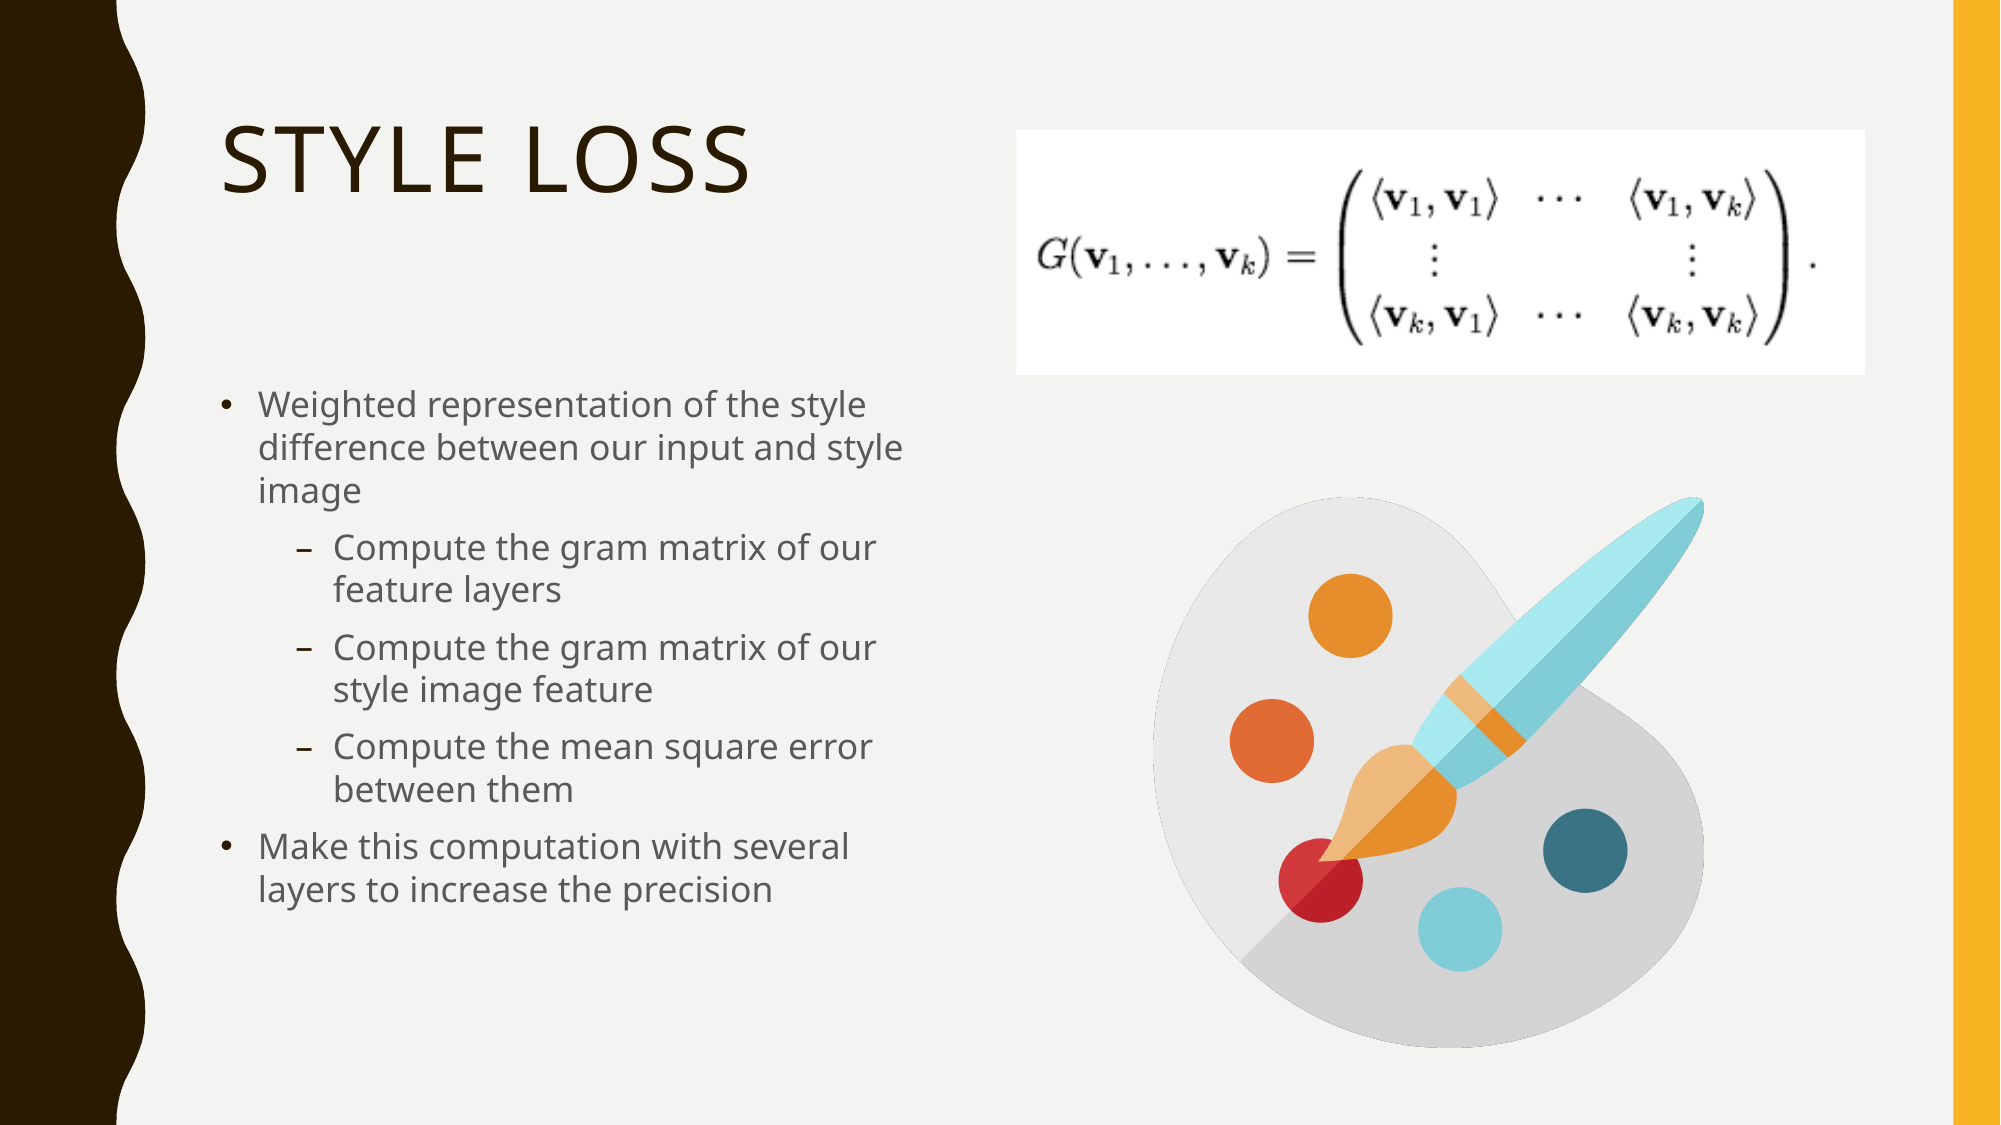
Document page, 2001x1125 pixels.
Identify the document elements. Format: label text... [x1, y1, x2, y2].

picture [1153, 497, 1704, 1048]
title Style Loss [205, 105, 921, 323]
picture [1016, 130, 1866, 375]
list Weighted representation of the style difference between our input and style image Compute the gram matrix of our feature layers Compute the gram matrix of our style image feature Compute the mean square error between them Make this computation with several layers to increase the precision [205, 375, 922, 965]
